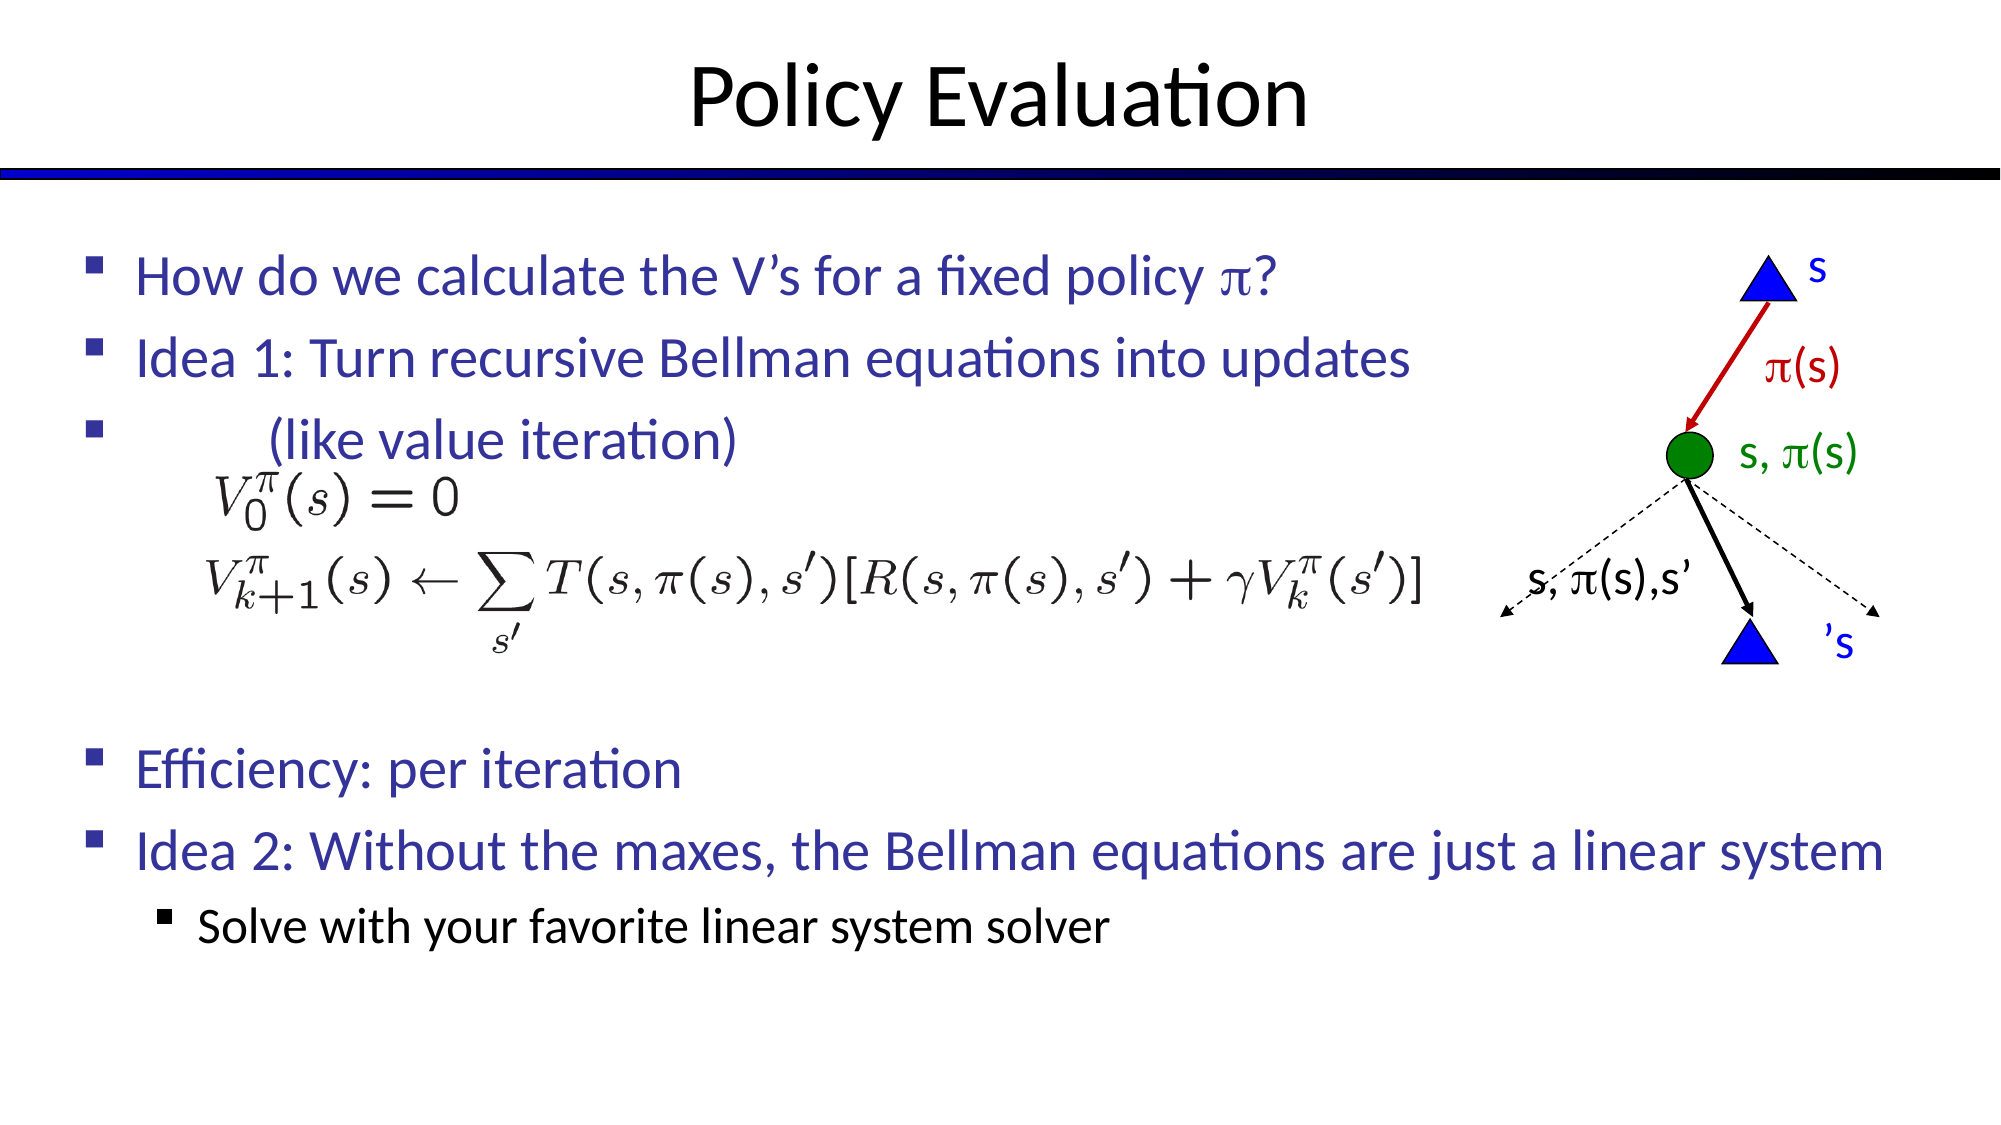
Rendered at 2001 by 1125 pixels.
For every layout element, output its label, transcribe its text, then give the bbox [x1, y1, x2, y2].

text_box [1499, 224, 1926, 678]
title Policy Evaluation [0, 0, 2000, 184]
picture [204, 547, 1422, 655]
picture [212, 469, 460, 531]
